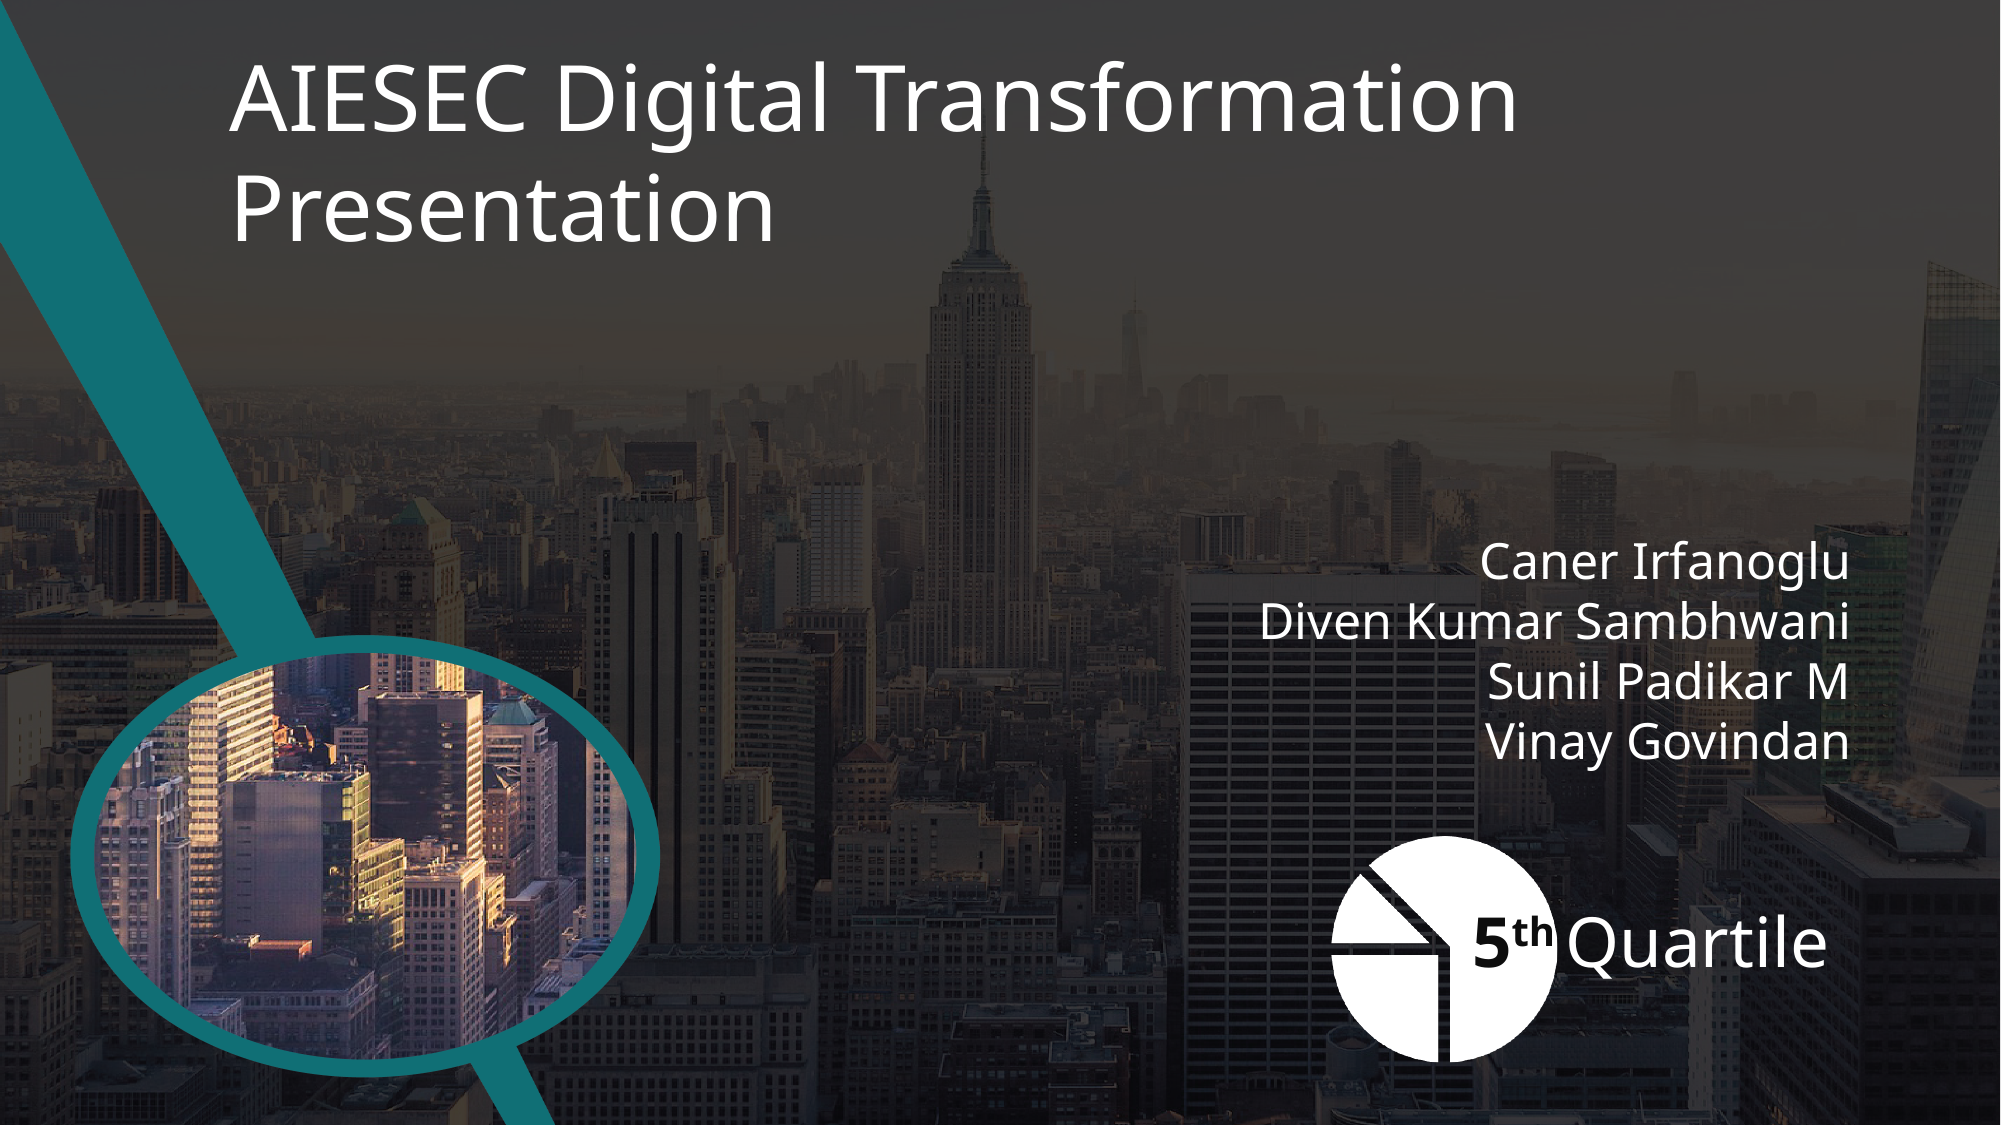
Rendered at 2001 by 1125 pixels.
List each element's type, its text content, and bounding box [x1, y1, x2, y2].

text_box 5th Quartile [1591, 900, 1866, 1042]
text_box AIESEC Digital Transformation Presentation [214, 32, 1963, 267]
text_box Caner Irfanoglu Diven Kumar Sambhwani Sunil Padikar M Vinay Govindan [866, 521, 1866, 777]
picture [0, 0, 2001, 1125]
